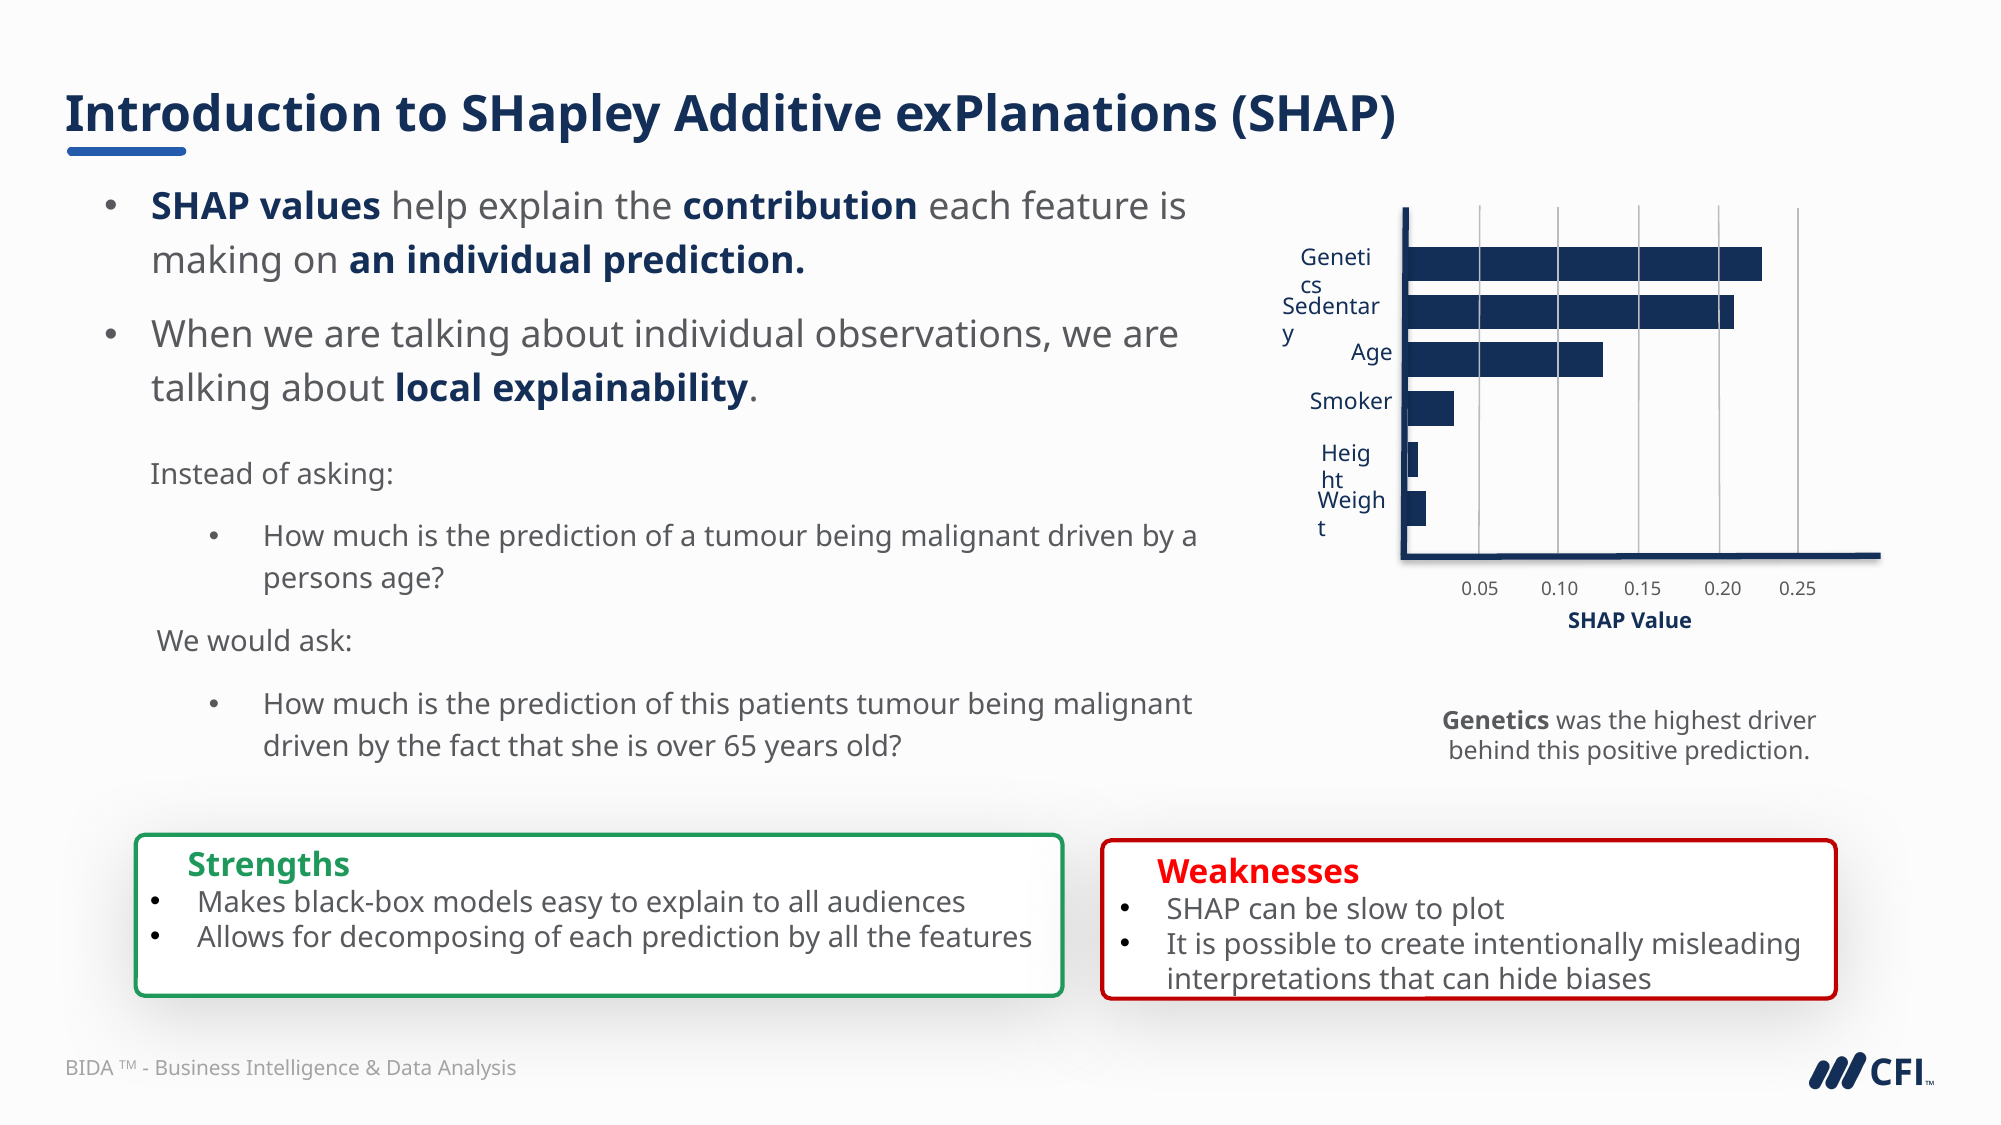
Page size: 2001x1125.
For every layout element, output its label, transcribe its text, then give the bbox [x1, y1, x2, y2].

text_box Genetics was the highest driver behind this positive prediction. [1399, 697, 1860, 772]
text_box Instead of asking: How much is the prediction of a tumour being malignant driven by a persons age? We would ask: How much is the prediction of this patients tumour being malignant driven by the fact that she is over 65 years old? [112, 447, 1254, 803]
list SHAP values help explain the contribution each feature is making on an individual prediction. When we are talking about individual observations, we are talking about local explainability. [66, 173, 1208, 483]
text_box Weaknesses SHAP can be slow to plot It is possible to create intentionally misleading interpretations that can hide biases [1100, 838, 1839, 1001]
picture [1809, 1050, 1934, 1091]
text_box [1267, 190, 1881, 641]
text_box Strengths Makes black-box models easy to explain to all audiences Allows for decomposing of each prediction by all the features [133, 832, 1065, 998]
title Introduction to SHapley Additive exPlanations (SHAP) [50, 57, 1471, 173]
